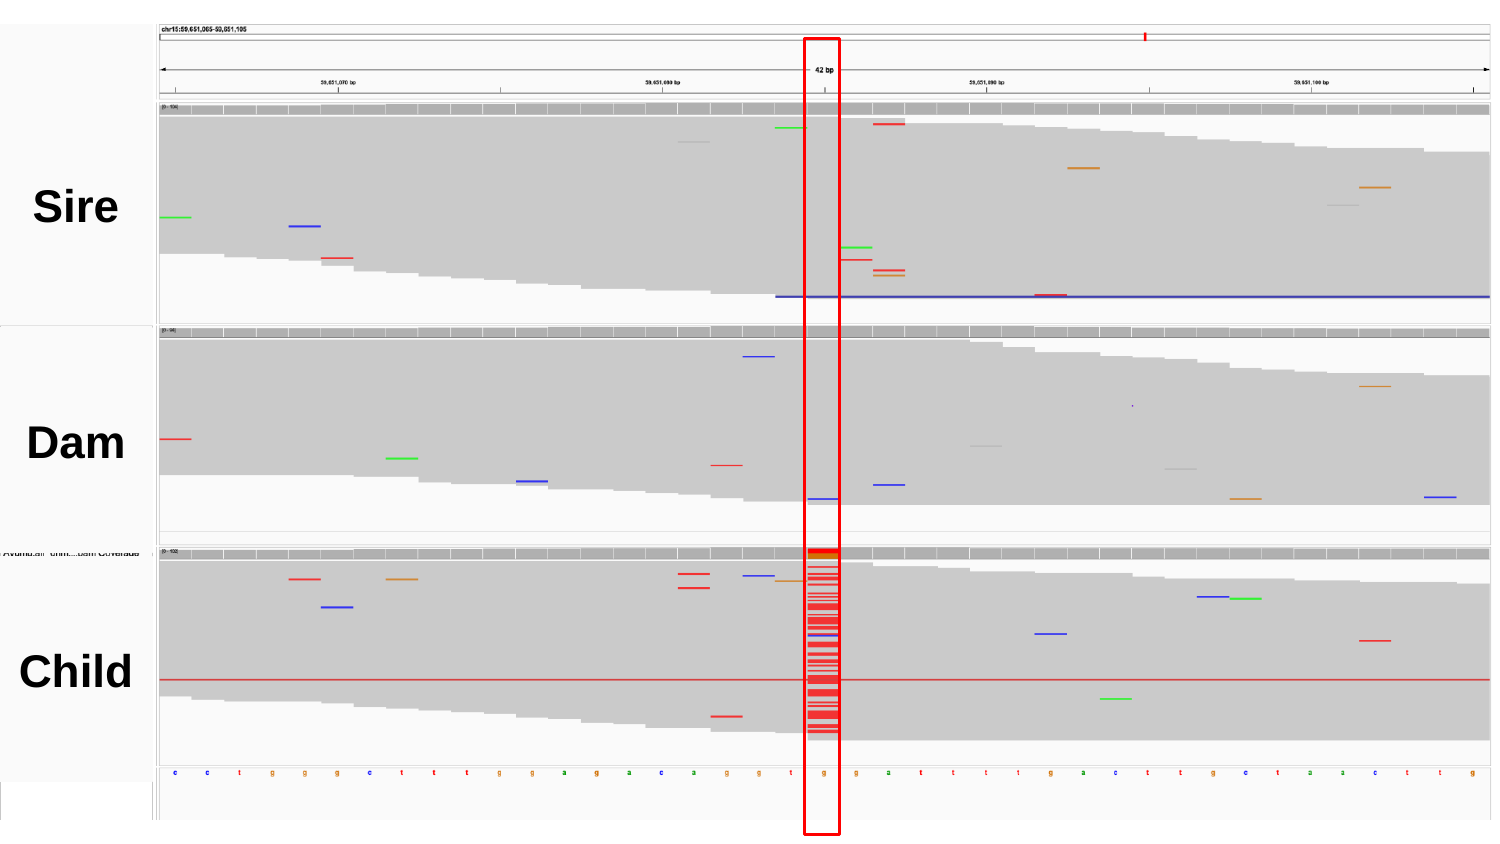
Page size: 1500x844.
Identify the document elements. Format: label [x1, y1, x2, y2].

text_box [804, 828, 840, 835]
picture [0, 23, 1500, 820]
